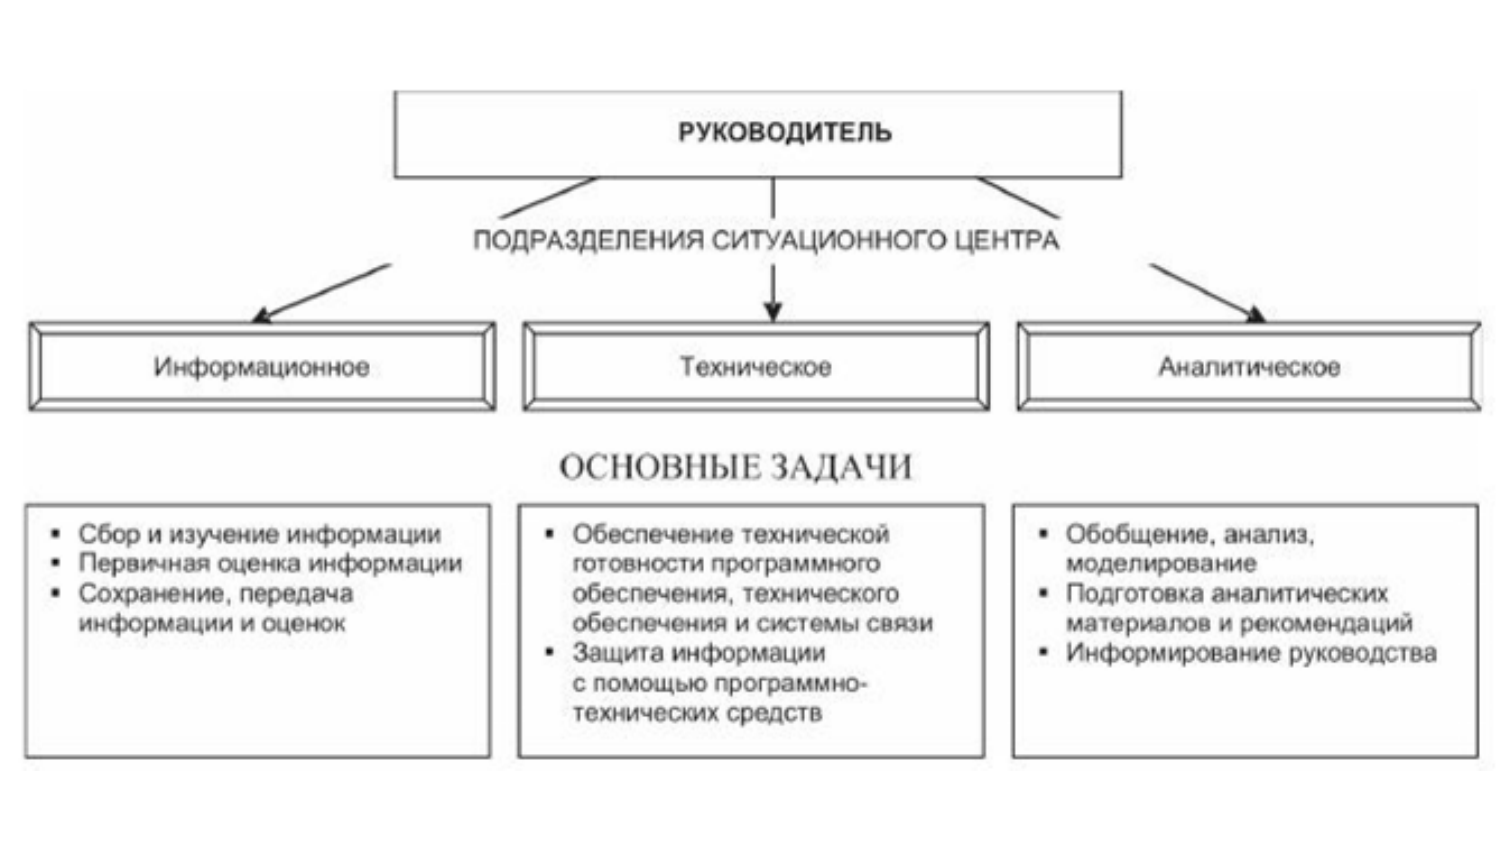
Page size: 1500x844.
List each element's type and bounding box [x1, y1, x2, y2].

picture [0, 72, 1500, 771]
